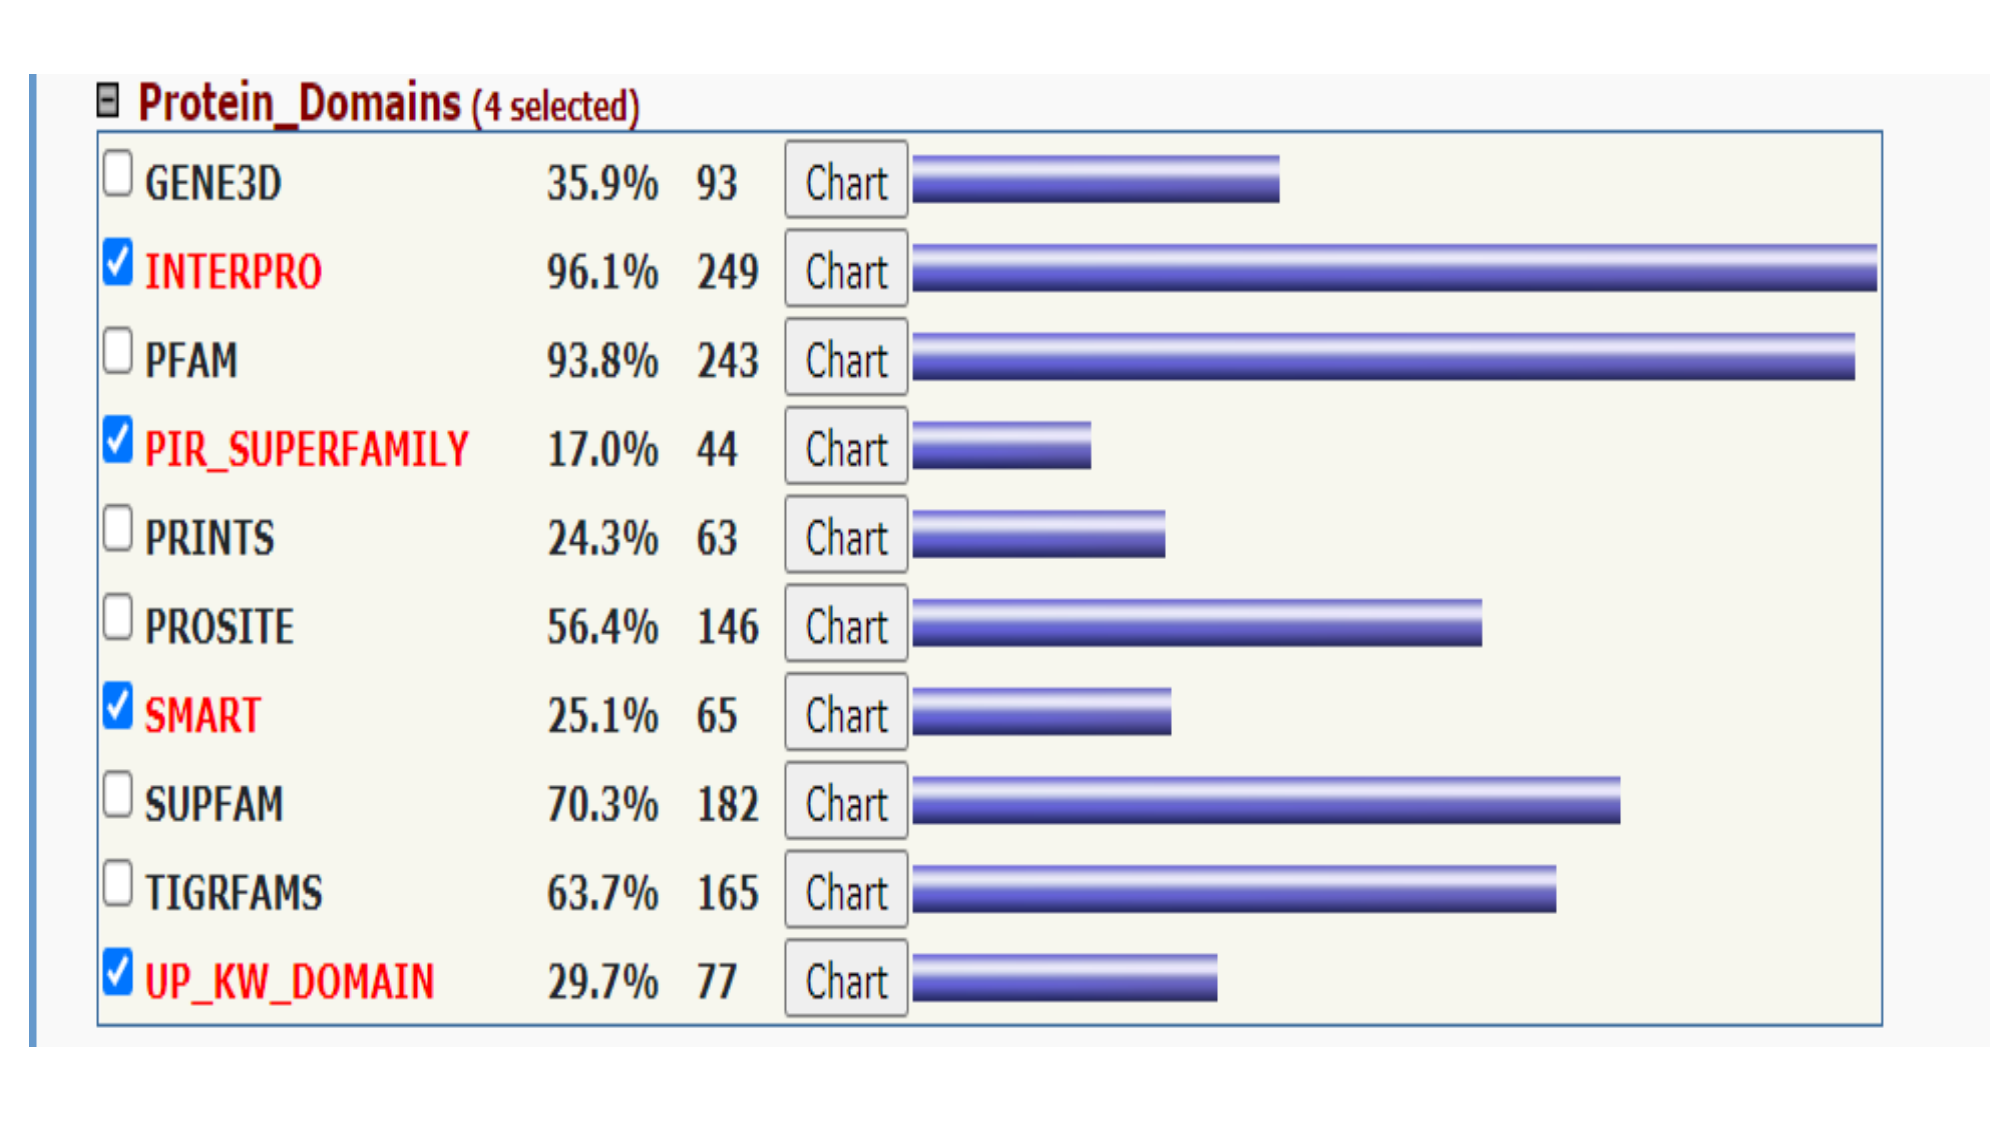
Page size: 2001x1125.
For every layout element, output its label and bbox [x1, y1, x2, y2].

list [29, 74, 1990, 1048]
